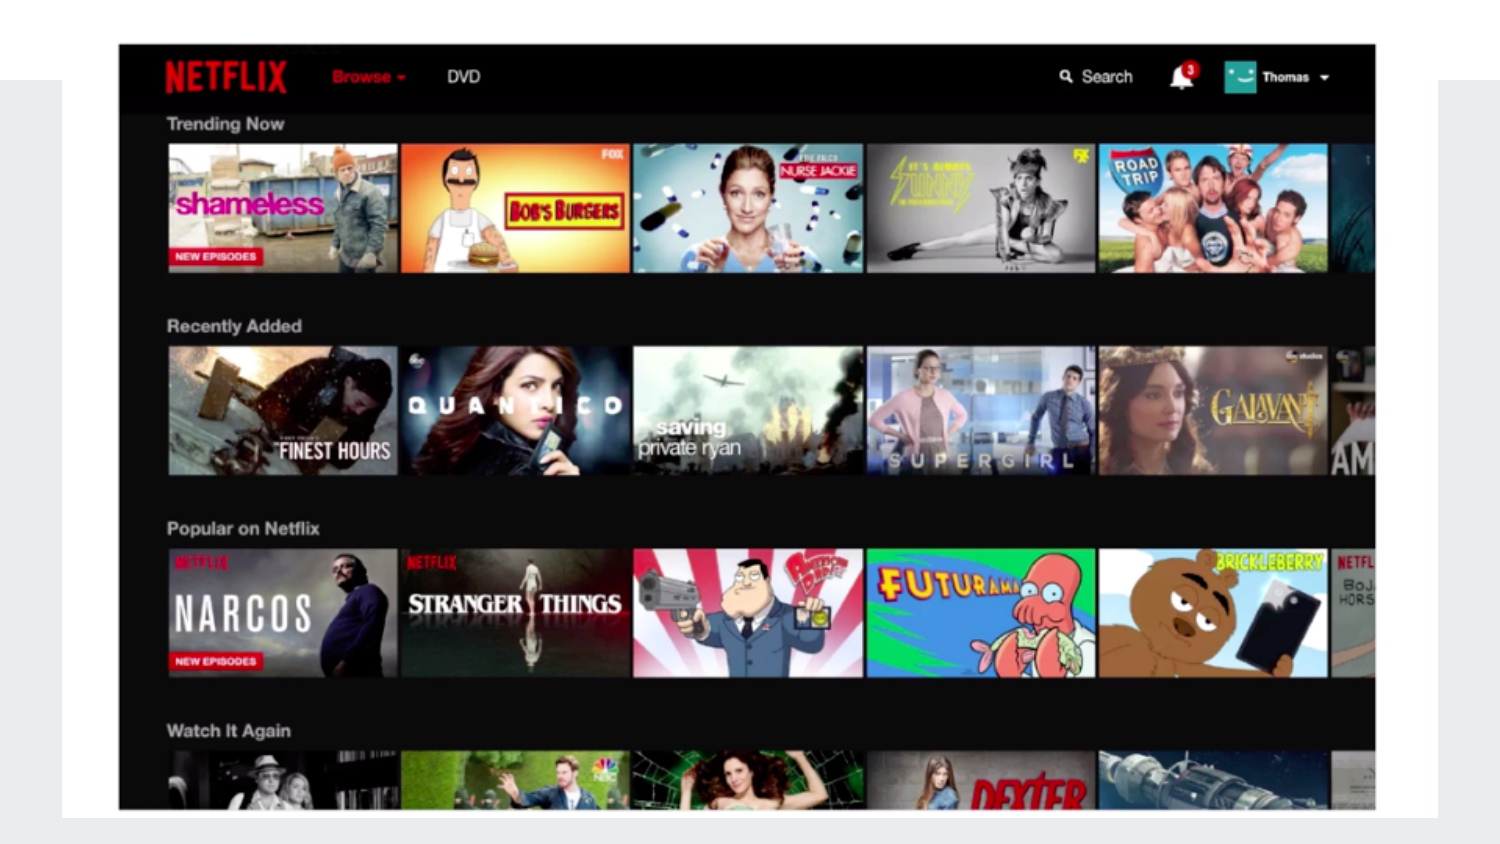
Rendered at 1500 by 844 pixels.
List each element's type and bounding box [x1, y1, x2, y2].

picture [62, 26, 1438, 818]
